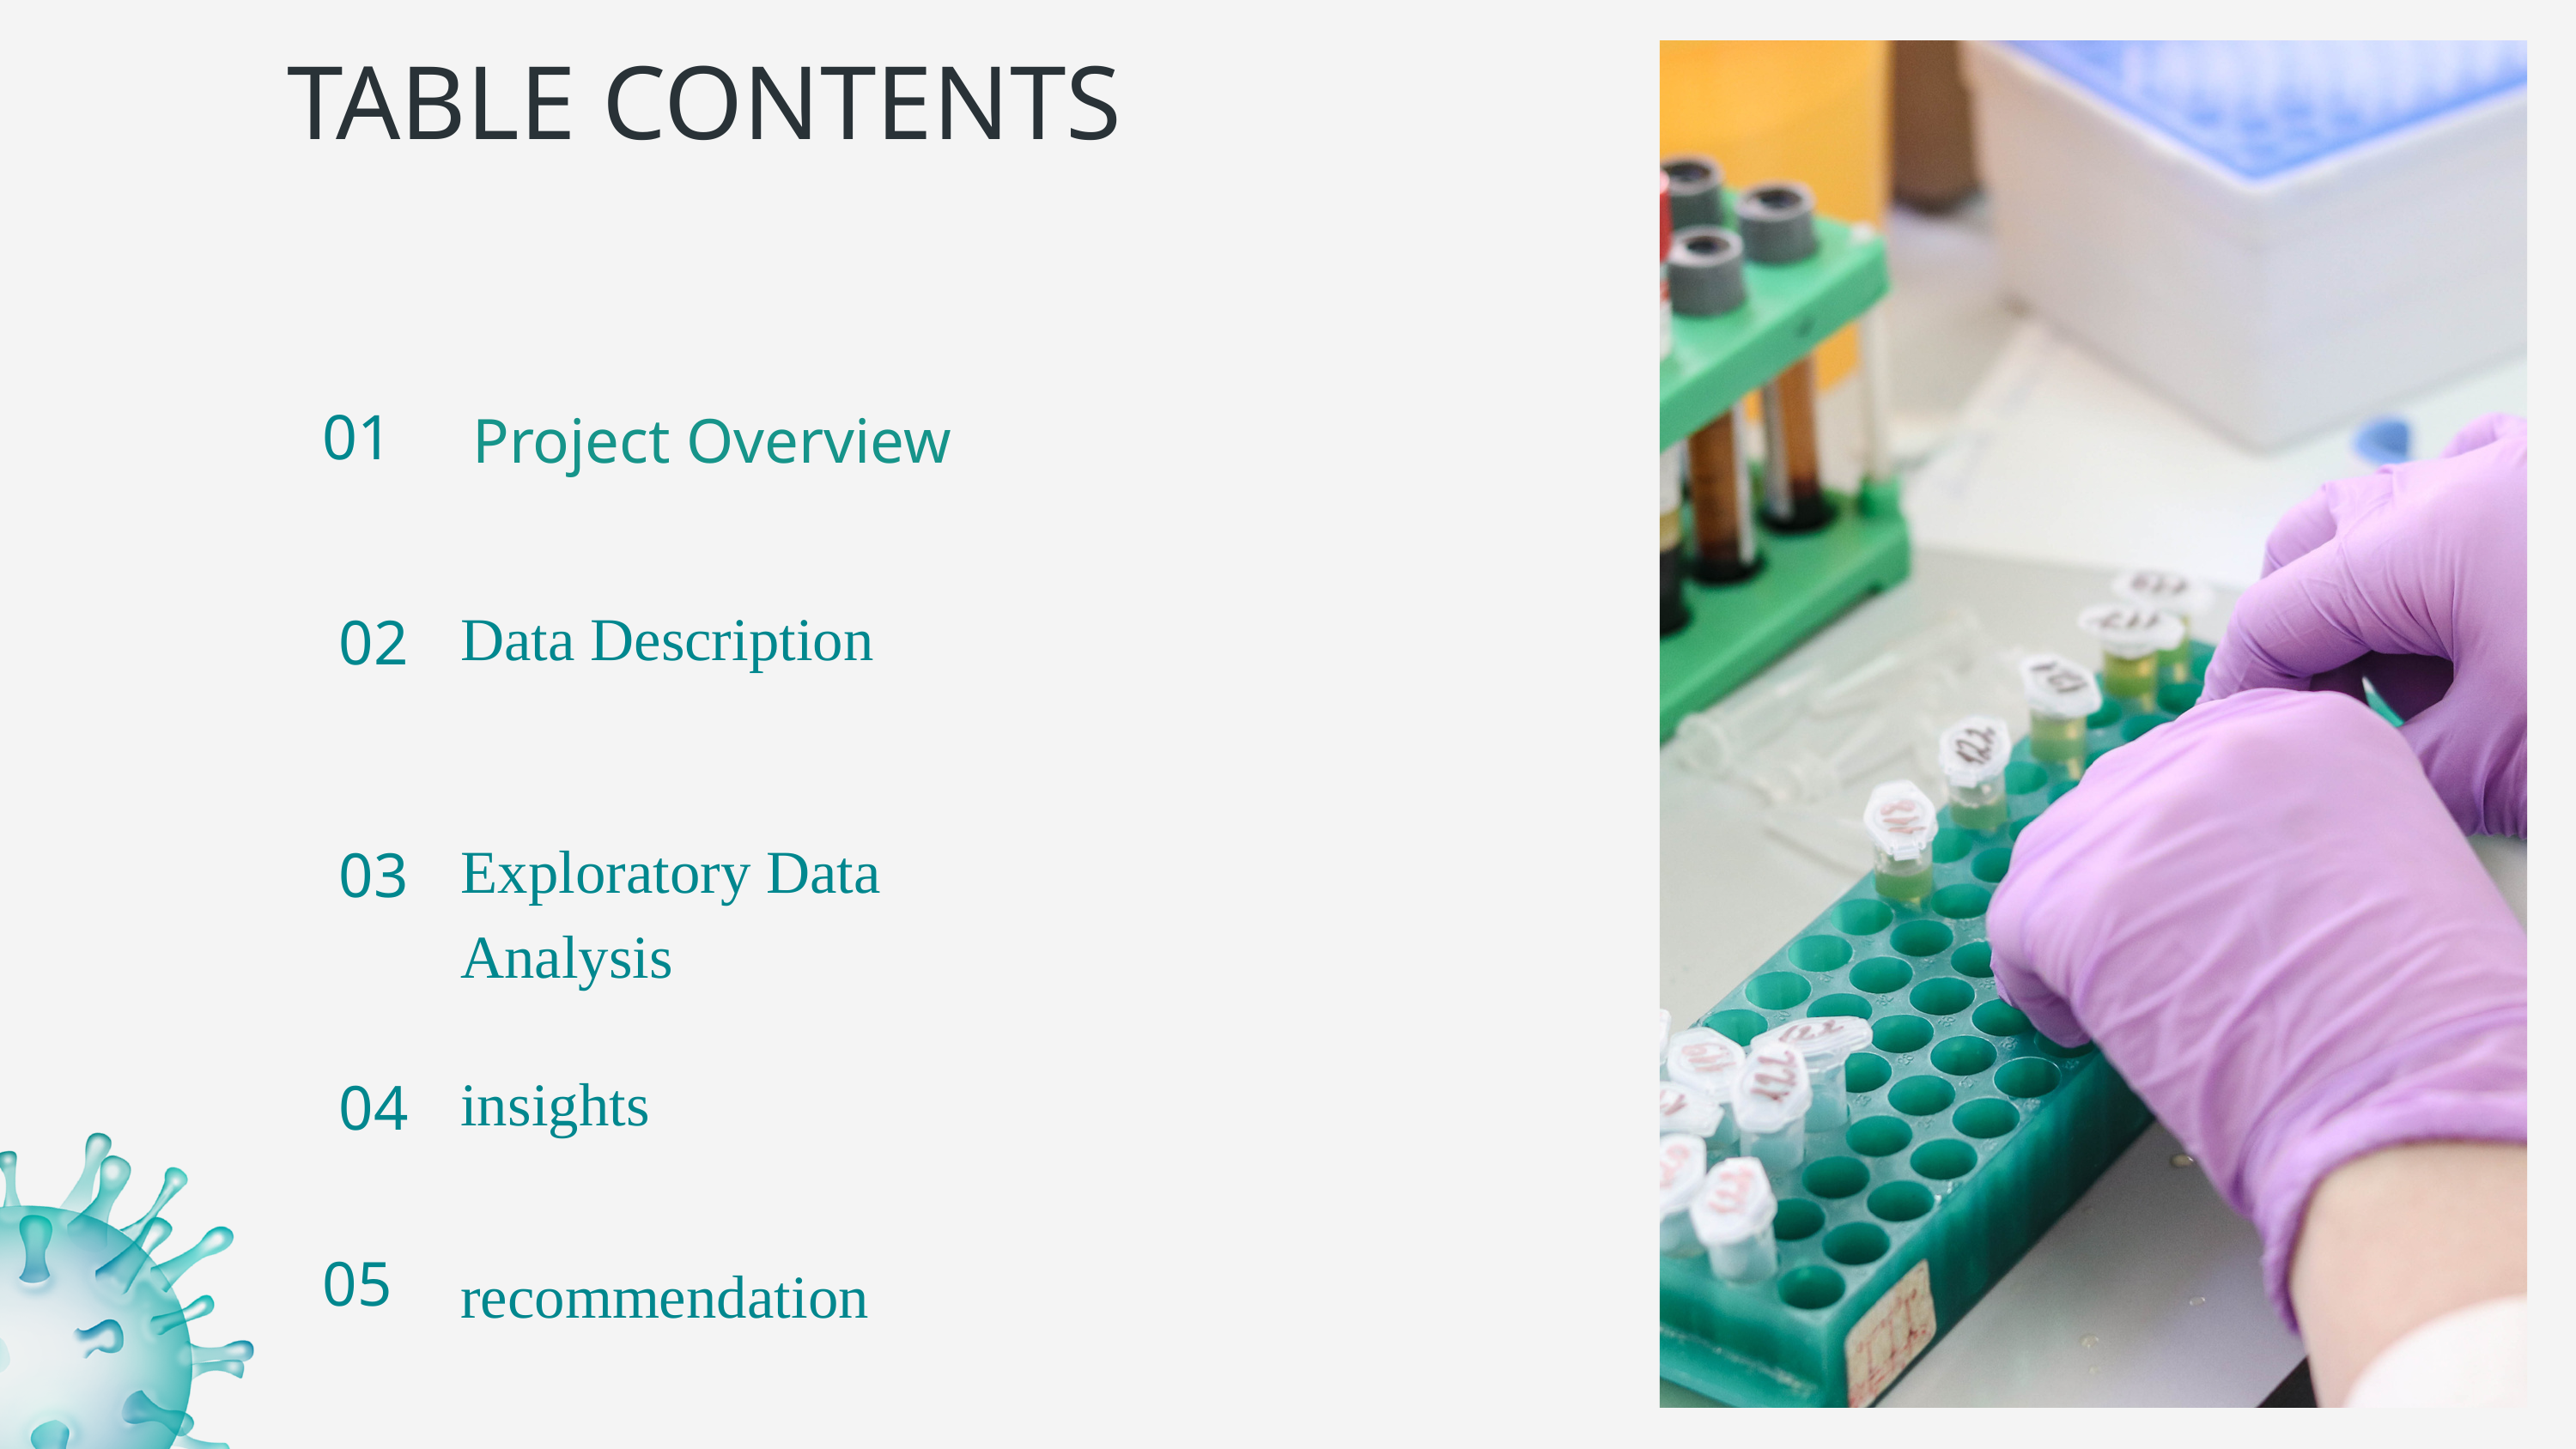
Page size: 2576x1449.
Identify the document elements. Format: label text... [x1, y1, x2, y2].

text_box Data Description [460, 587, 1083, 673]
text_box 02 [287, 591, 461, 677]
text_box Exploratory Data Analysis [460, 820, 1083, 991]
text_box TABLE CONTENTS [287, 17, 1215, 161]
text_box [0, 1131, 254, 1449]
text_box Project Overview [460, 390, 964, 476]
text_box 05 [270, 1233, 445, 1319]
text_box 04 [287, 1056, 461, 1143]
text_box 03 [287, 824, 460, 910]
text_box [1659, 40, 2528, 1408]
text_box 01 [270, 385, 445, 472]
text_box insights [460, 1052, 864, 1138]
text_box recommendation [460, 1245, 1261, 1331]
